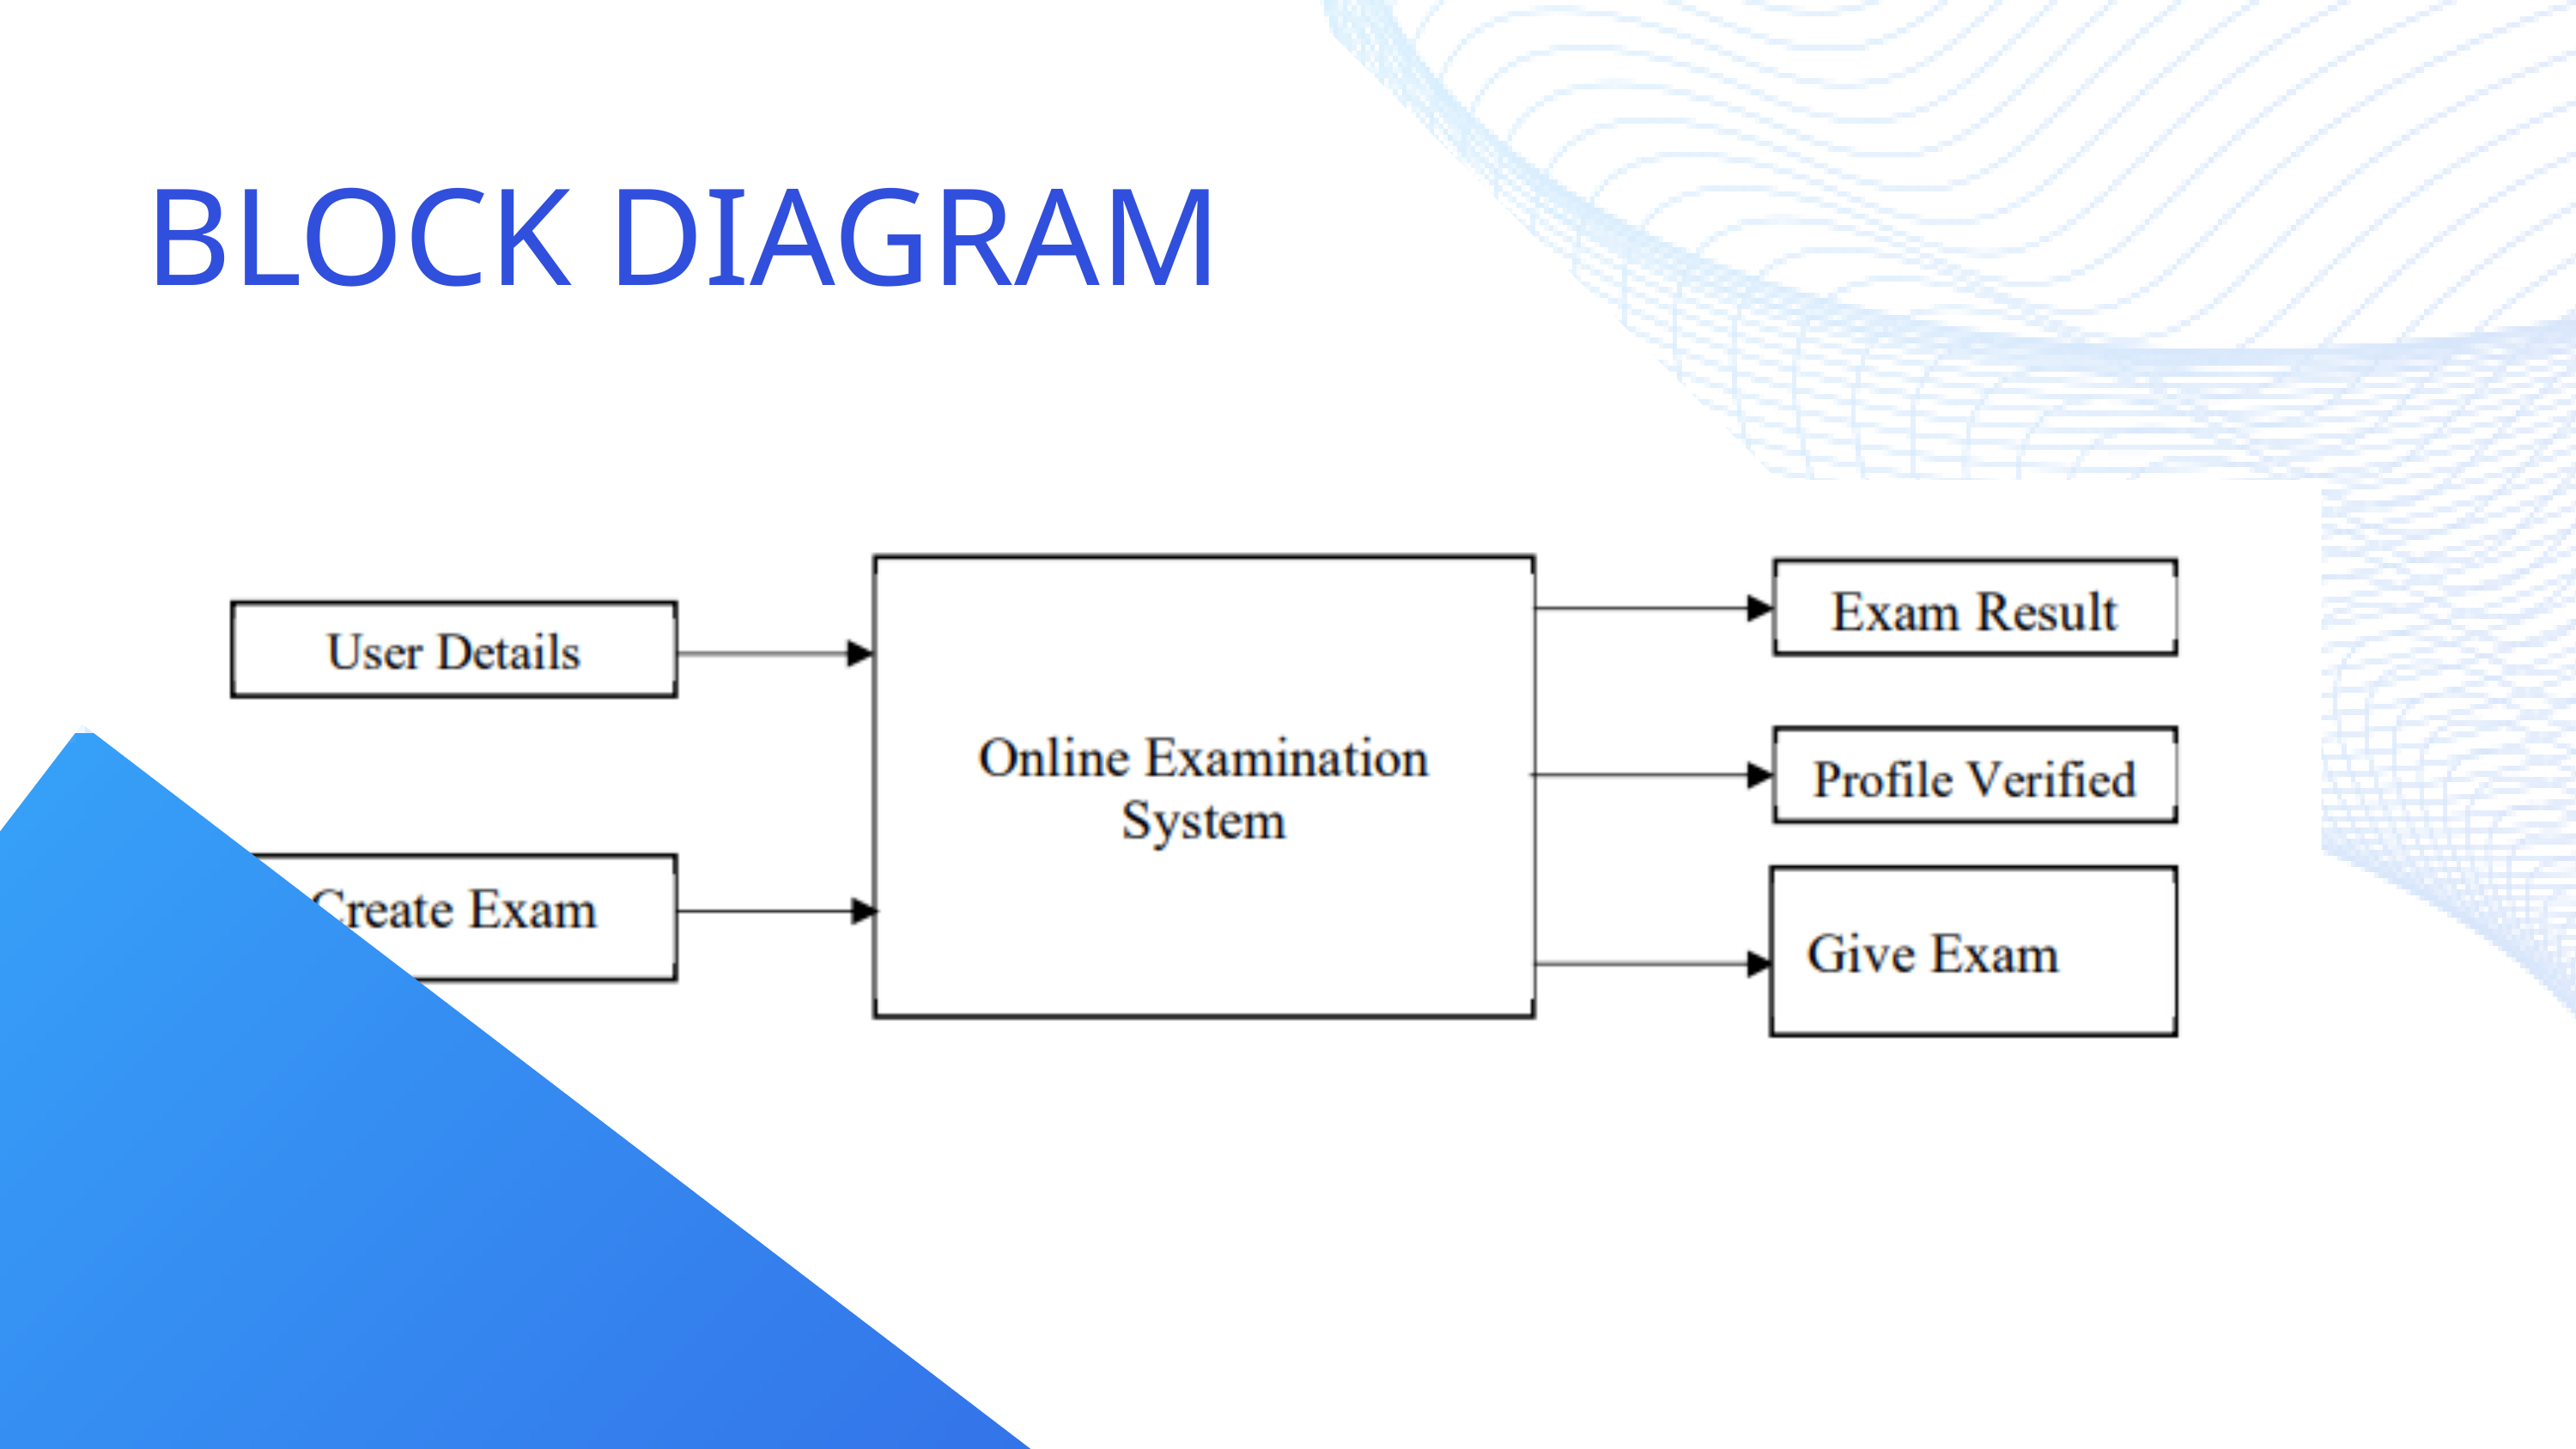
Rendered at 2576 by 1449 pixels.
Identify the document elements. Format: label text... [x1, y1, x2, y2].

text_box [35, 480, 2322, 1155]
text_box BLOCK DIAGRAM [144, 124, 1778, 312]
text_box [0, 724, 1031, 1449]
text_box [1297, 0, 2576, 1155]
